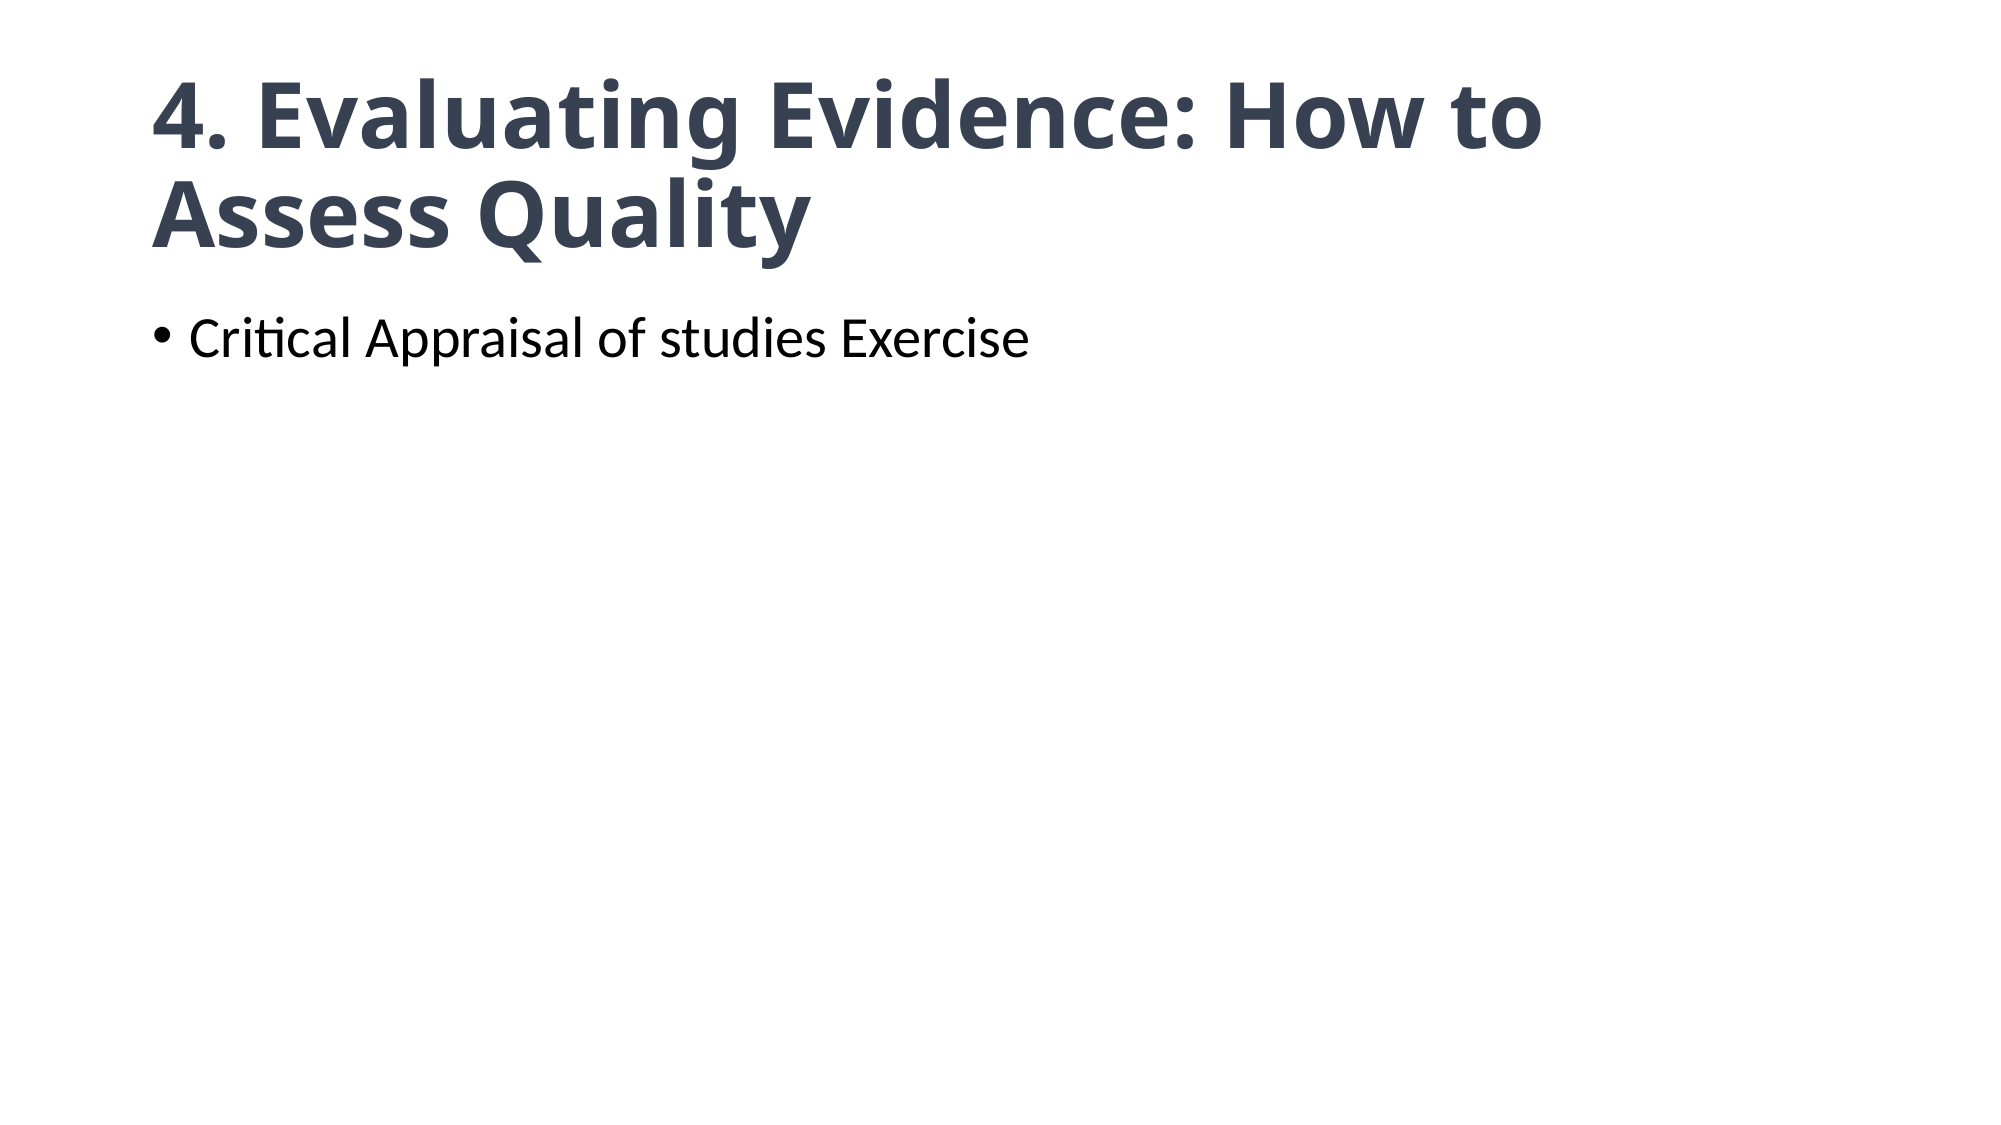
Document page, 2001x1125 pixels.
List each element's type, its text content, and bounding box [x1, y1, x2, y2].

list Critical Appraisal of studies Exercise [137, 299, 1863, 1014]
title 4. Evaluating Evidence: How to Assess Quality [137, 59, 1863, 278]
